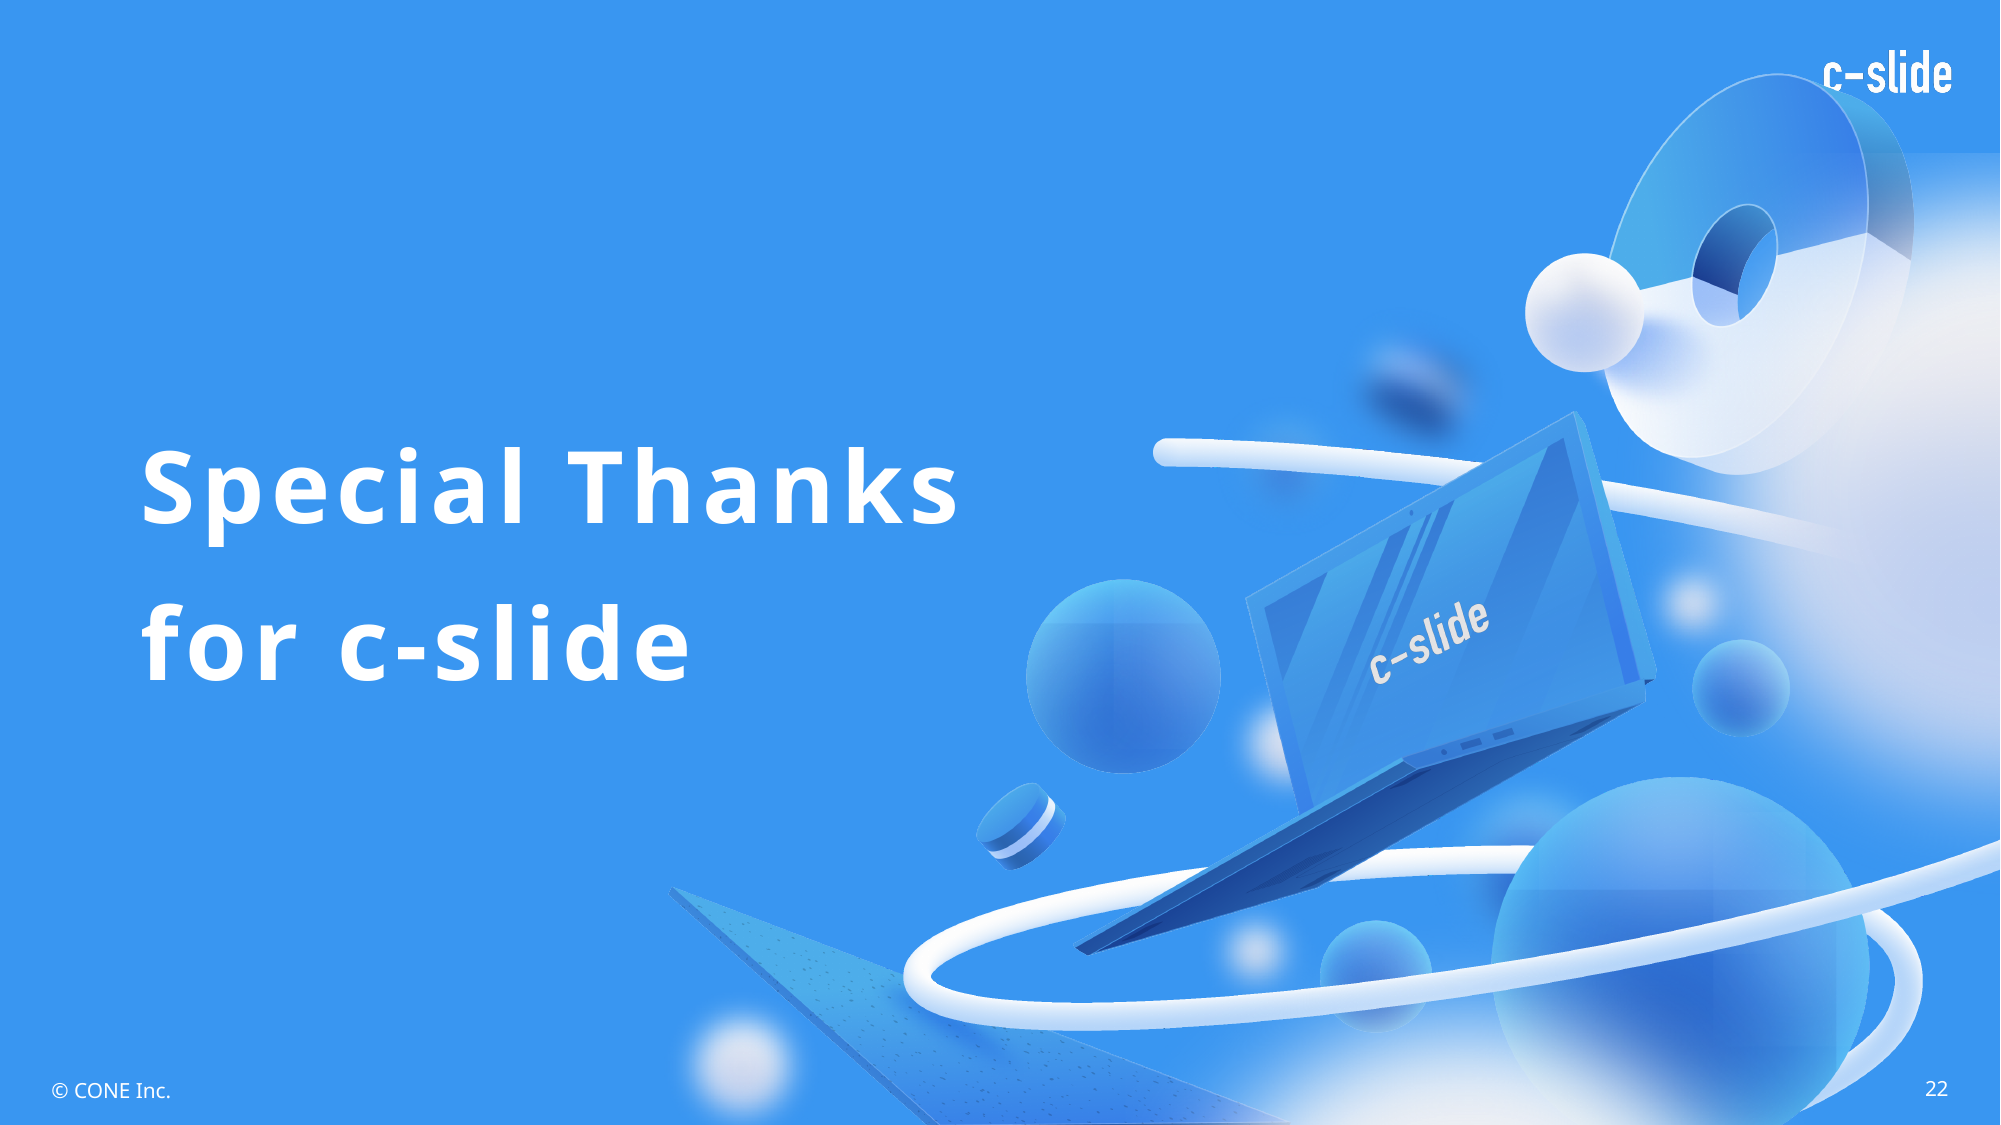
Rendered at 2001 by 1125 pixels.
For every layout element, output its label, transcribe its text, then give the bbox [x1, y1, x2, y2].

slide_number 22 [1513, 1072, 1964, 1107]
slide_number © CONE Inc. [36, 1072, 487, 1107]
picture [596, 0, 2001, 1125]
text_box Special Thanks for c-slide [125, 172, 1875, 952]
